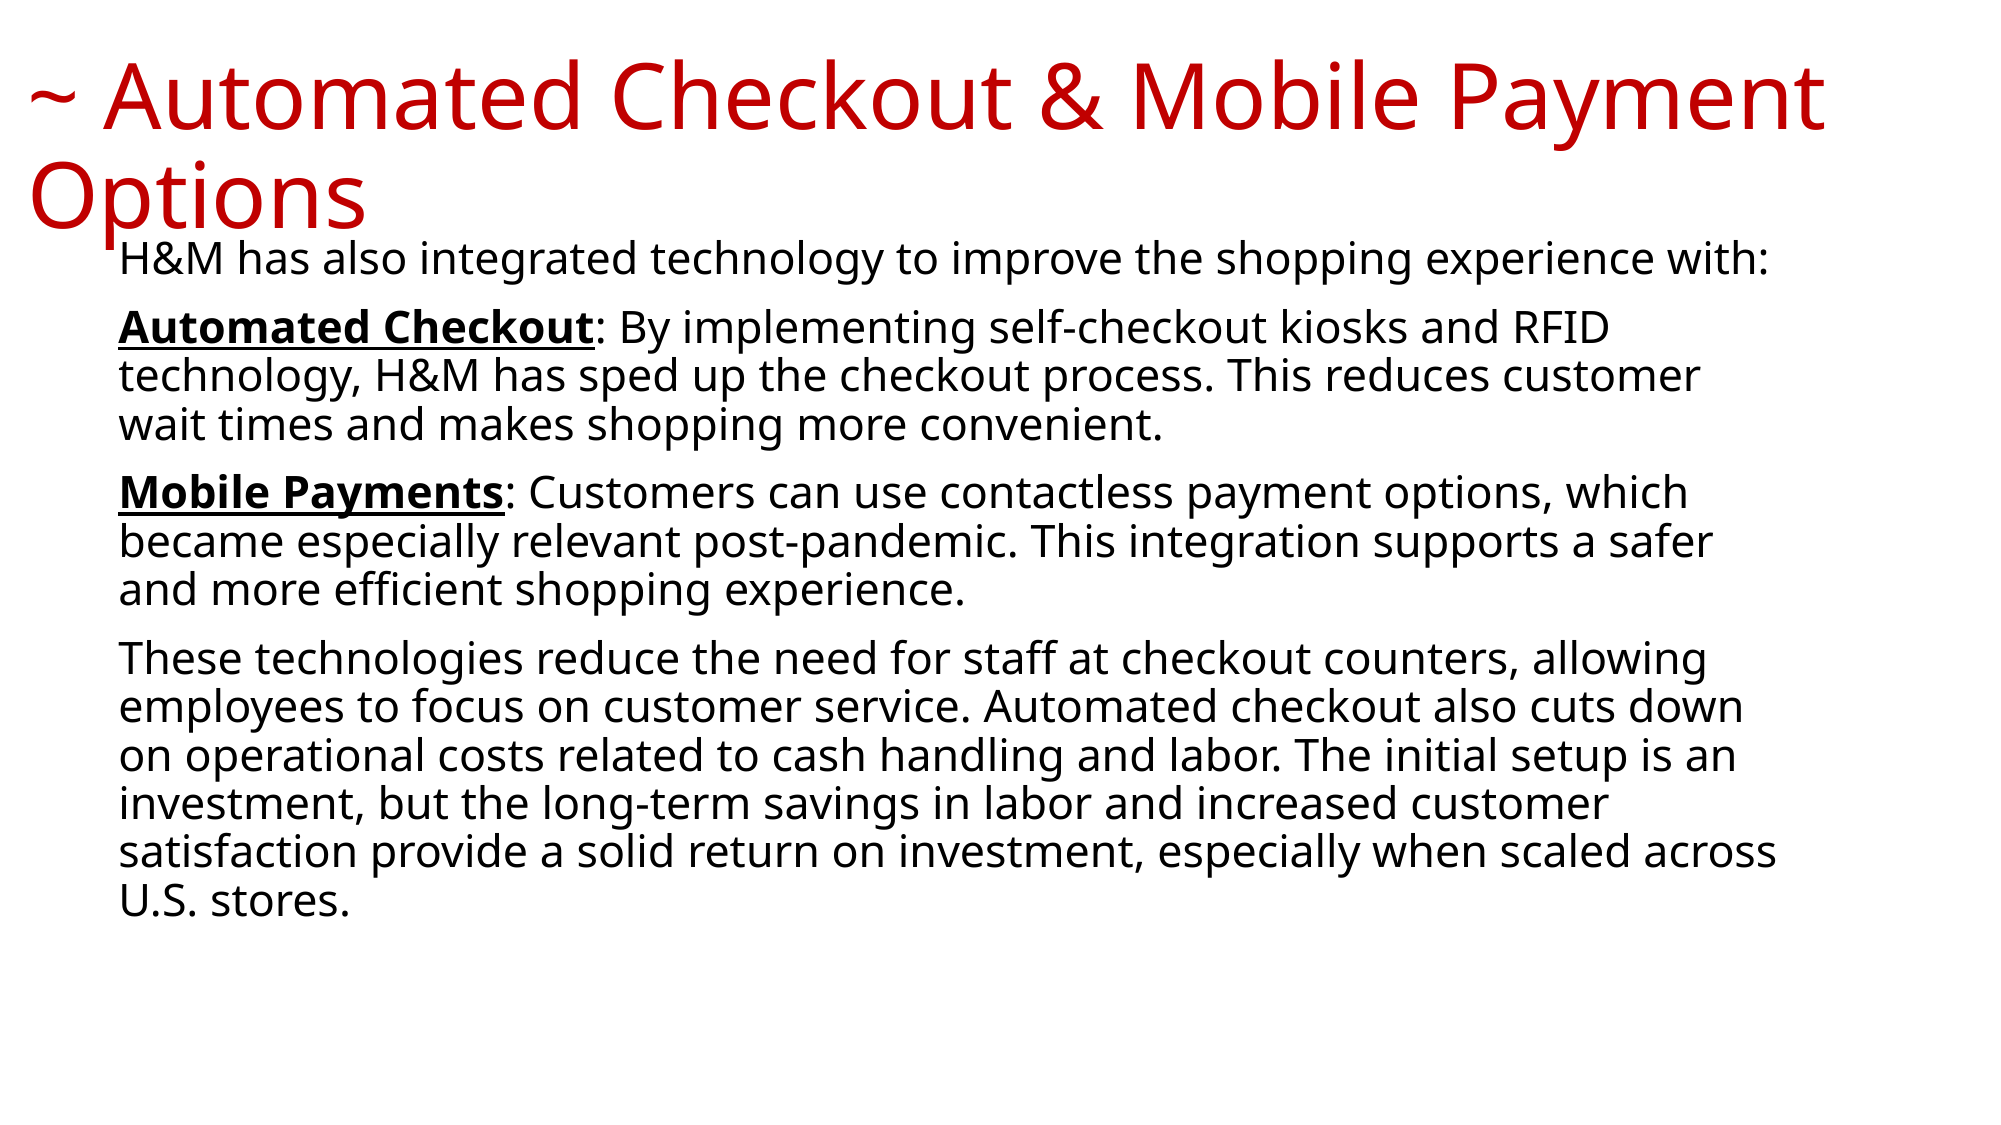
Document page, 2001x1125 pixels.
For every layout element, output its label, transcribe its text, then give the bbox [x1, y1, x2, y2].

subtitle H&M has also integrated technology to improve the shopping experience with: Automated Checkout: By implementing self-checkout kiosks and RFID technology, H&M has sped up the checkout process. This reduces customer wait times and makes shopping more convenient. Mobile Payments: Customers can use contactless payment options, which became especially relevant post-pandemic. This integration supports a safer and more efficient shopping experience. These technologies reduce the need for staff at checkout counters, allowing employees to focus on customer service. Automated checkout also cuts down on operational costs related to cash handling and labor. The initial setup is an investment, but the long-term savings in labor and increased customer satisfaction provide a solid return on investment, especially when scaled across U.S. stores. [103, 228, 1815, 981]
title ~ Automated Checkout & Mobile Payment Options [12, 144, 1906, 256]
